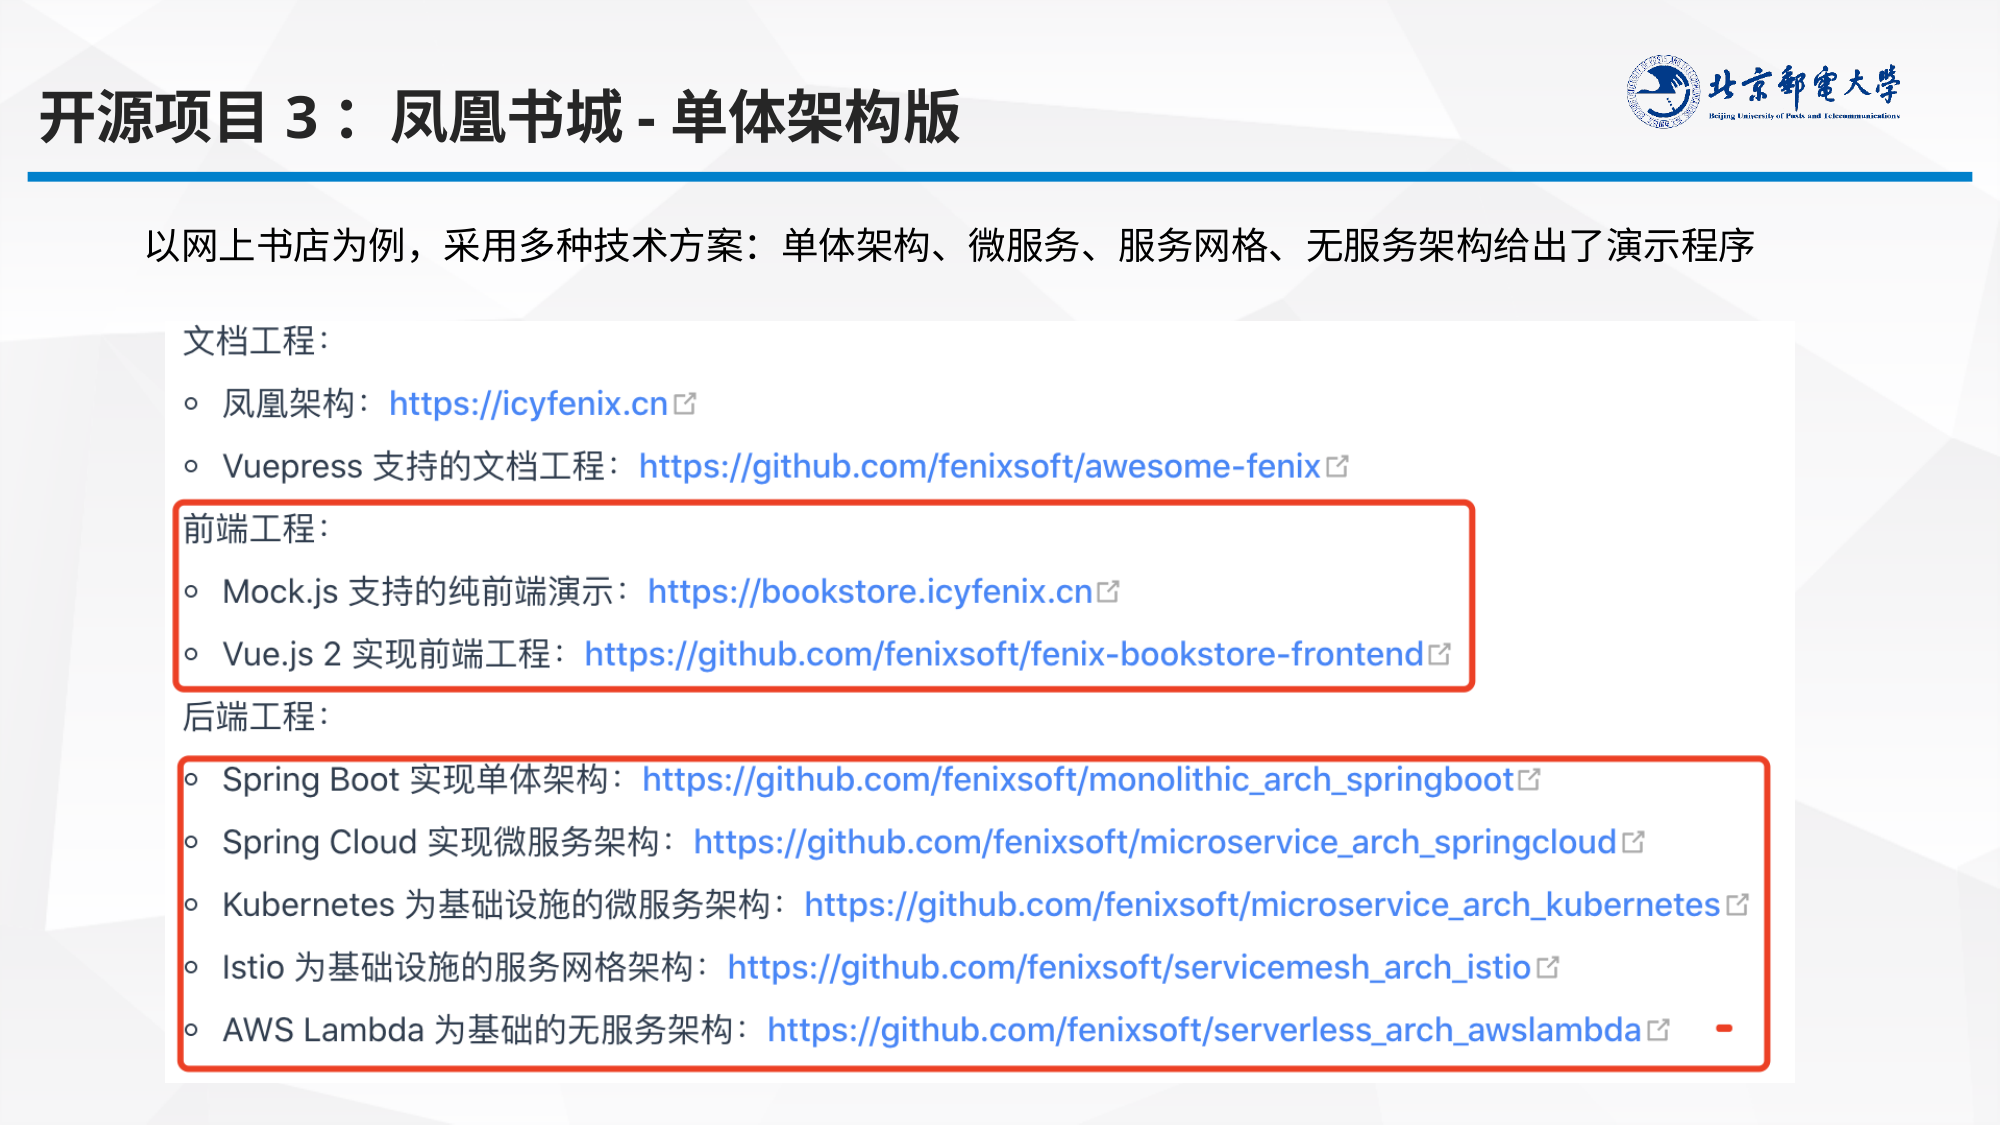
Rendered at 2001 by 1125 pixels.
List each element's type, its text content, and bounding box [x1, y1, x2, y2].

picture [0, 0, 2000, 1125]
text_box 开源项目3：凤凰书城-单体架构版 [23, 73, 1048, 158]
text_box [26, 171, 1973, 183]
text_box 以网上书店为例，采用多种技术方案：单体架构、微服务、服务网格、无服务架构给出了演示程序 [128, 214, 1771, 274]
